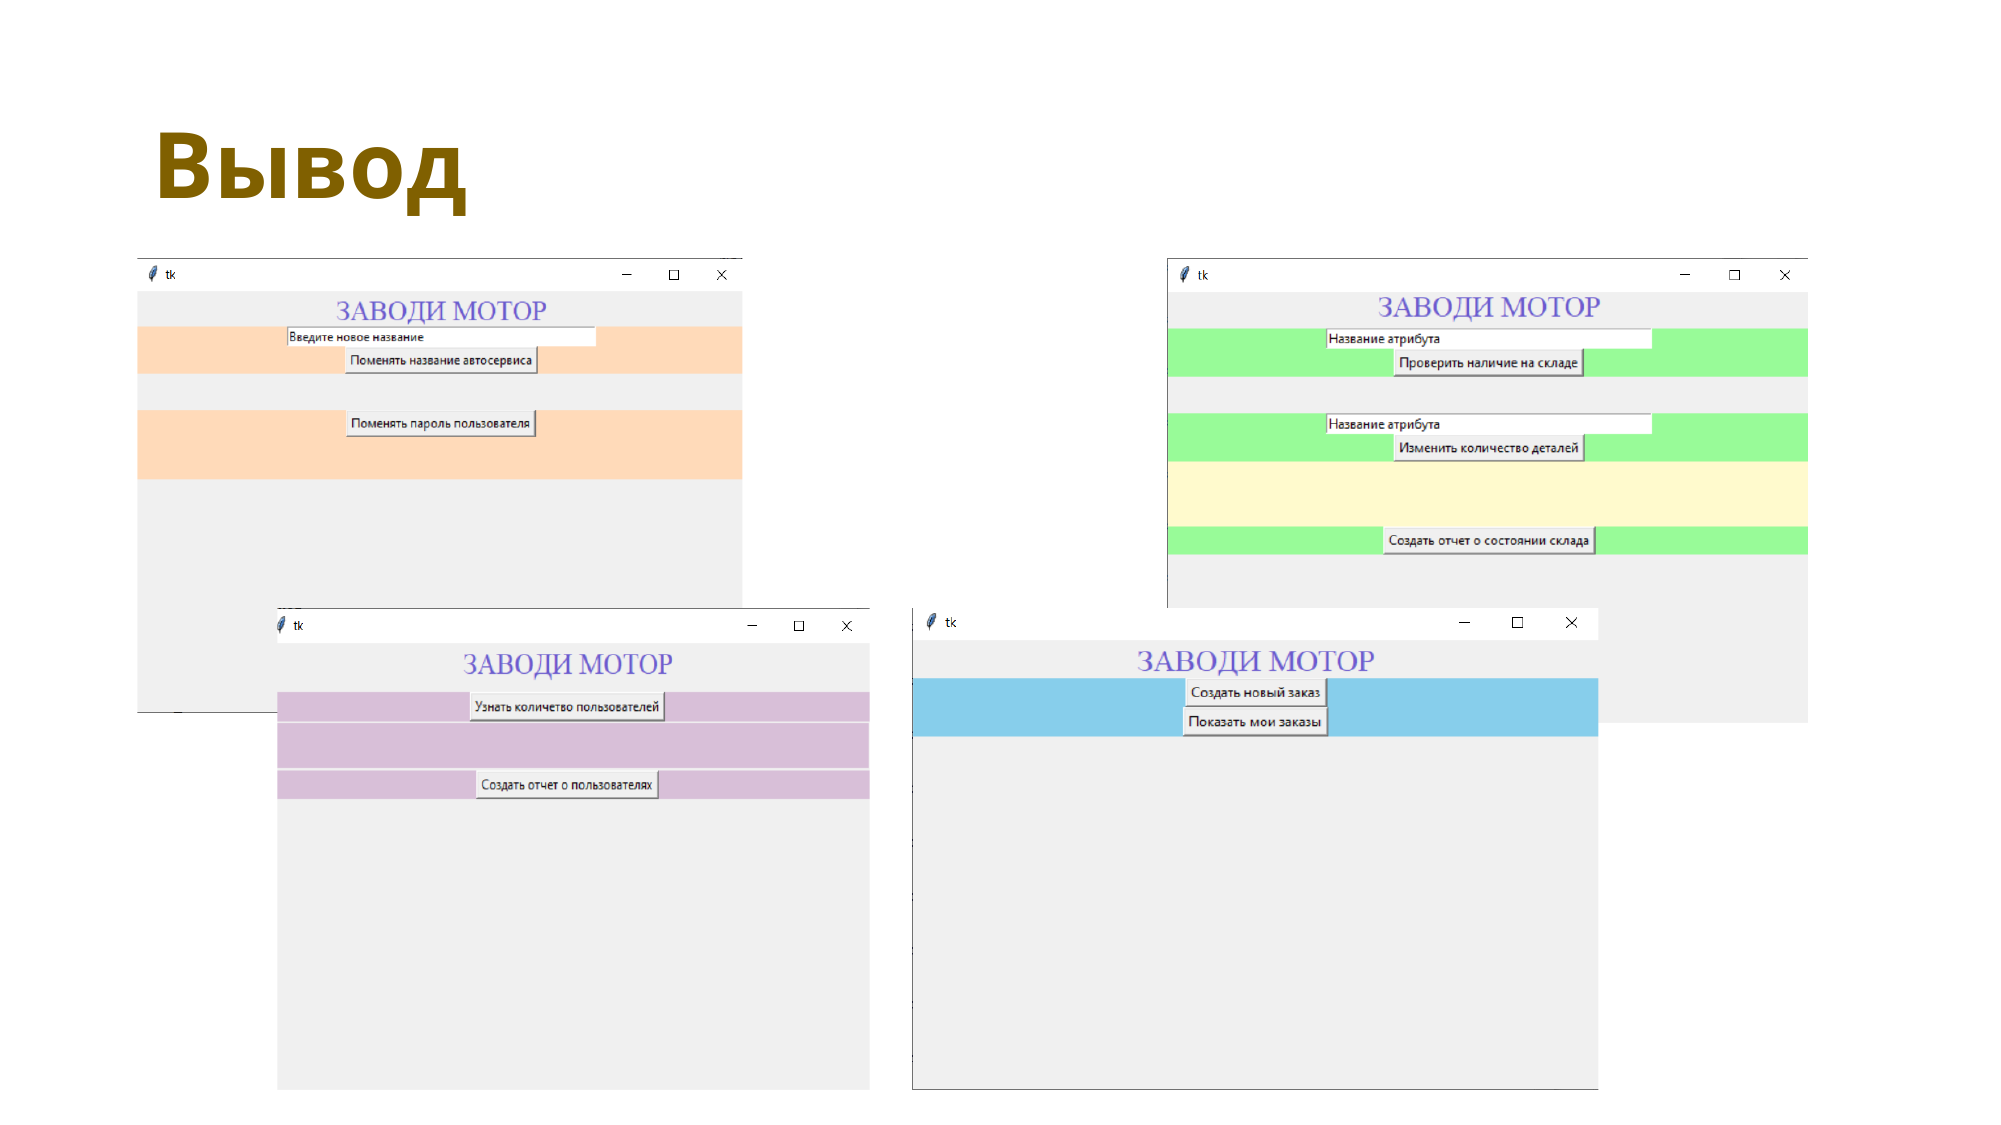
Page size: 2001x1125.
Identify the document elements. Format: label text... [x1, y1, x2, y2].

title Вывод [137, 59, 1863, 278]
picture [912, 258, 1808, 1090]
picture [137, 258, 870, 1090]
